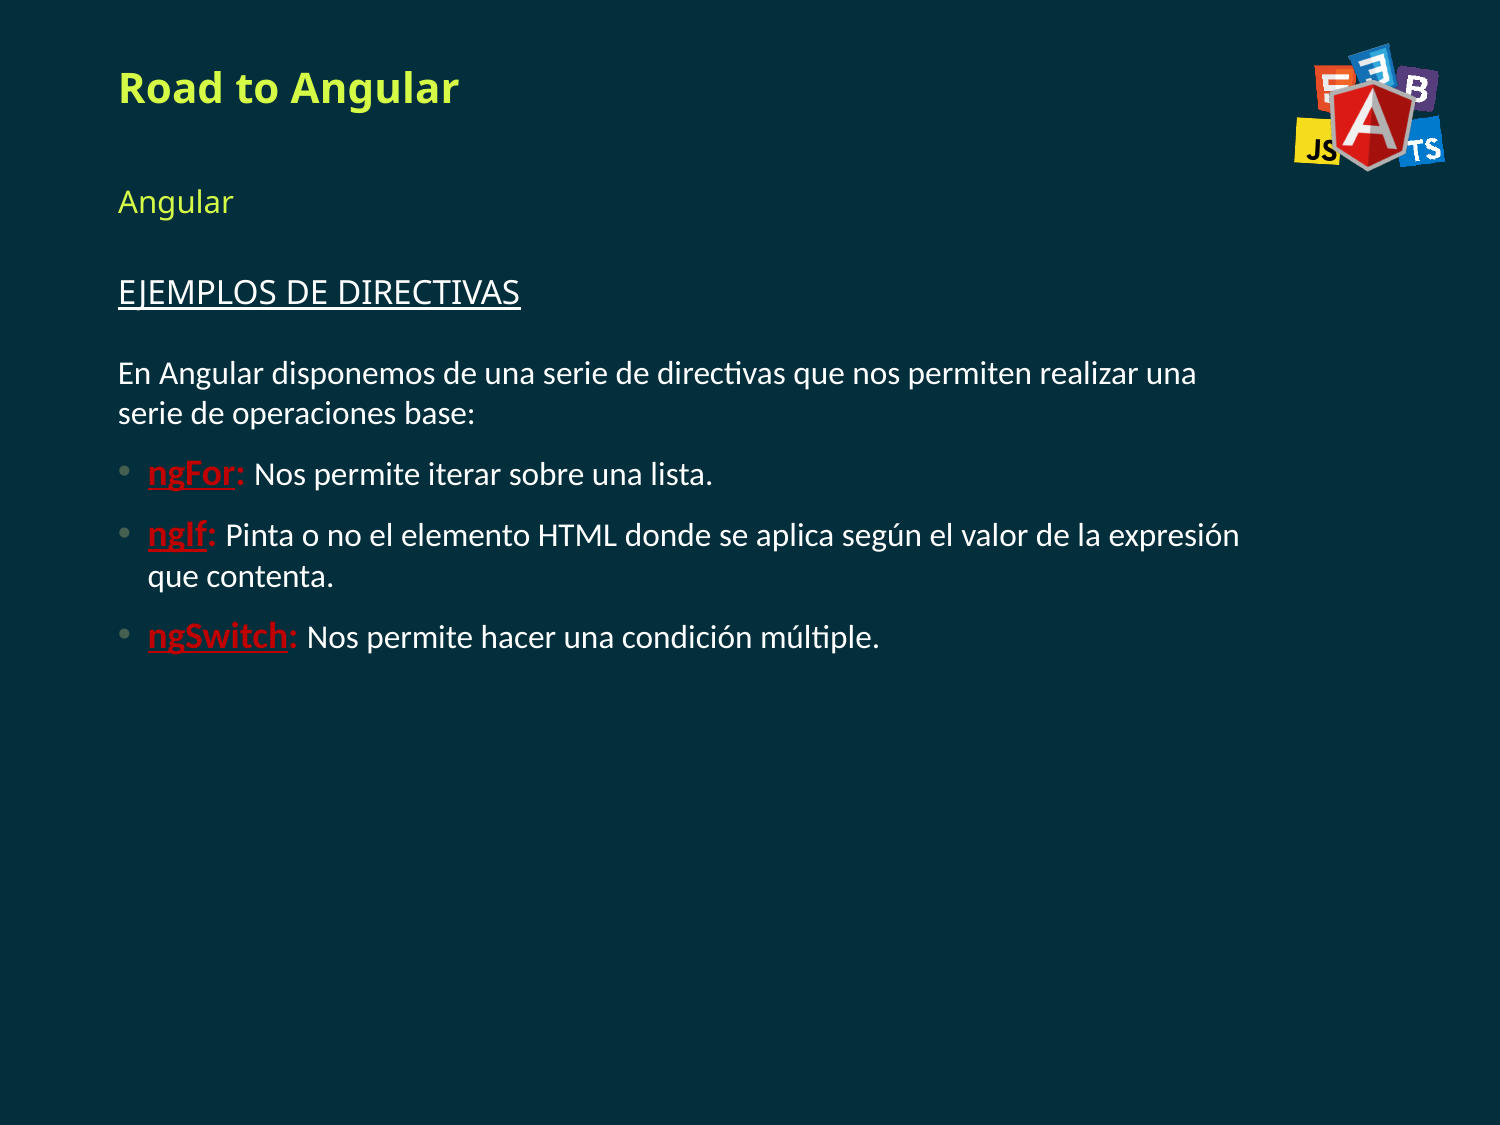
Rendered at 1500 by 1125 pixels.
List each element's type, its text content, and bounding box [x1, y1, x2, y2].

list EJEMPLOS DE DIRECTIVAS En Angular disponemos de una serie de directivas que nos permiten realizar una serie de operaciones base: ngFor: Nos permite iterar sobre una lista. ngIf: Pinta o no el elemento HTML donde se aplica según el valor de la expresión que contenta. ngSwitch: Nos permite hacer una condición múltiple. [103, 264, 1282, 1014]
title Road to Angular [103, 59, 1282, 144]
list Angular [103, 163, 1282, 244]
picture [1295, 44, 1444, 171]
